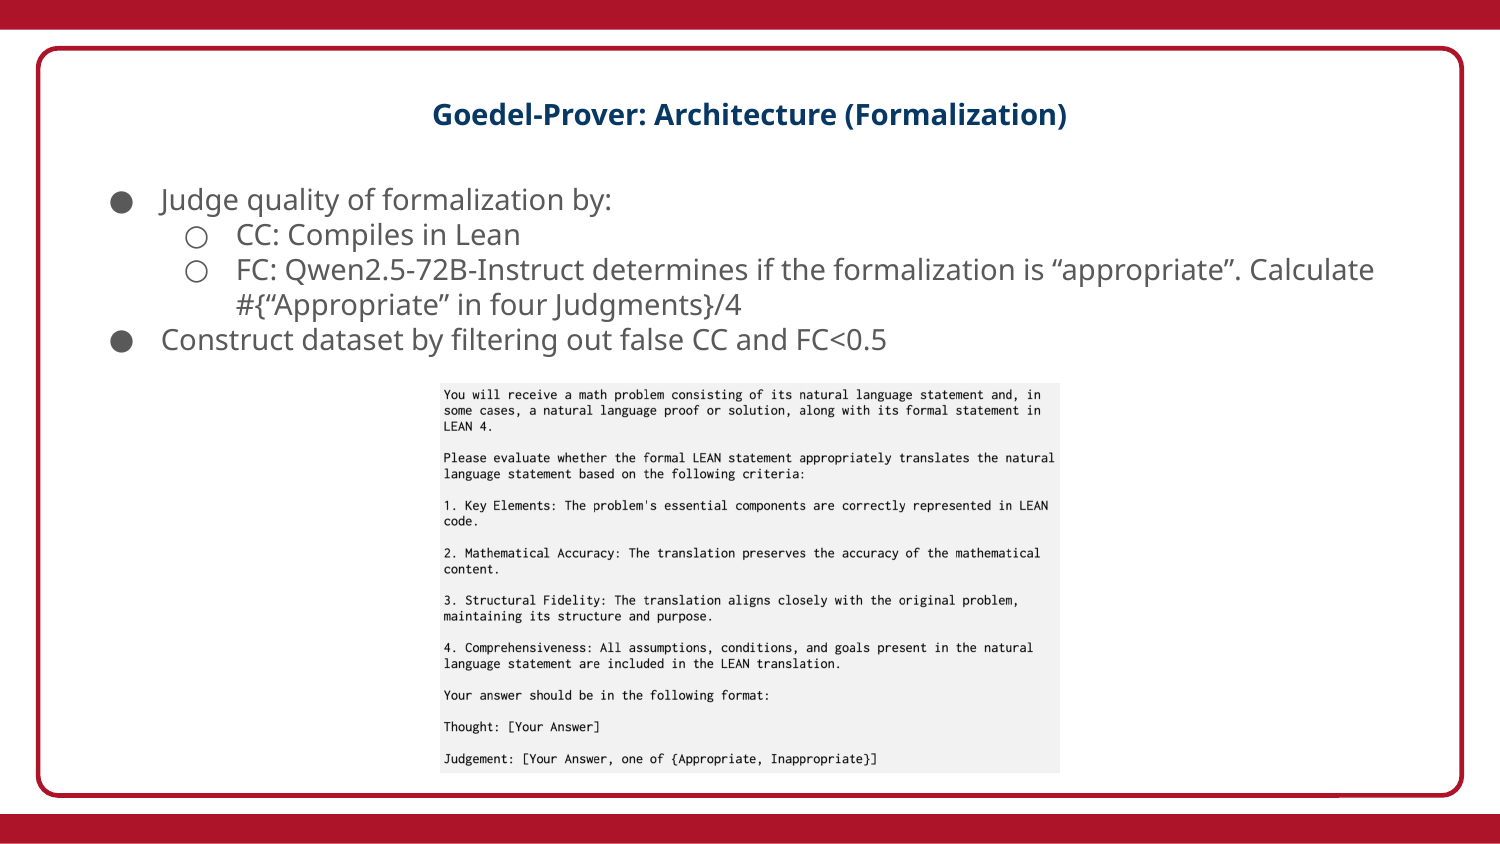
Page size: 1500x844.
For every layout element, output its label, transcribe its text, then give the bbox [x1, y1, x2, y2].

text_box [38, 48, 1462, 796]
text_box [0, 814, 1500, 844]
picture [439, 383, 1060, 774]
text_box [0, 0, 1500, 30]
text_box Judge quality of formalization by: CC: Compiles in Lean FC: Qwen2.5-72B-Instruct determines if the formalization is “appropriate”. Calculate #{“Appropriate” in four Judgments}/4 Construct dataset by filtering out false CC and FC<0.5 [70, 166, 1430, 751]
subtitle Goedel-Prover: Architecture (Formalization) [51, 81, 1449, 148]
